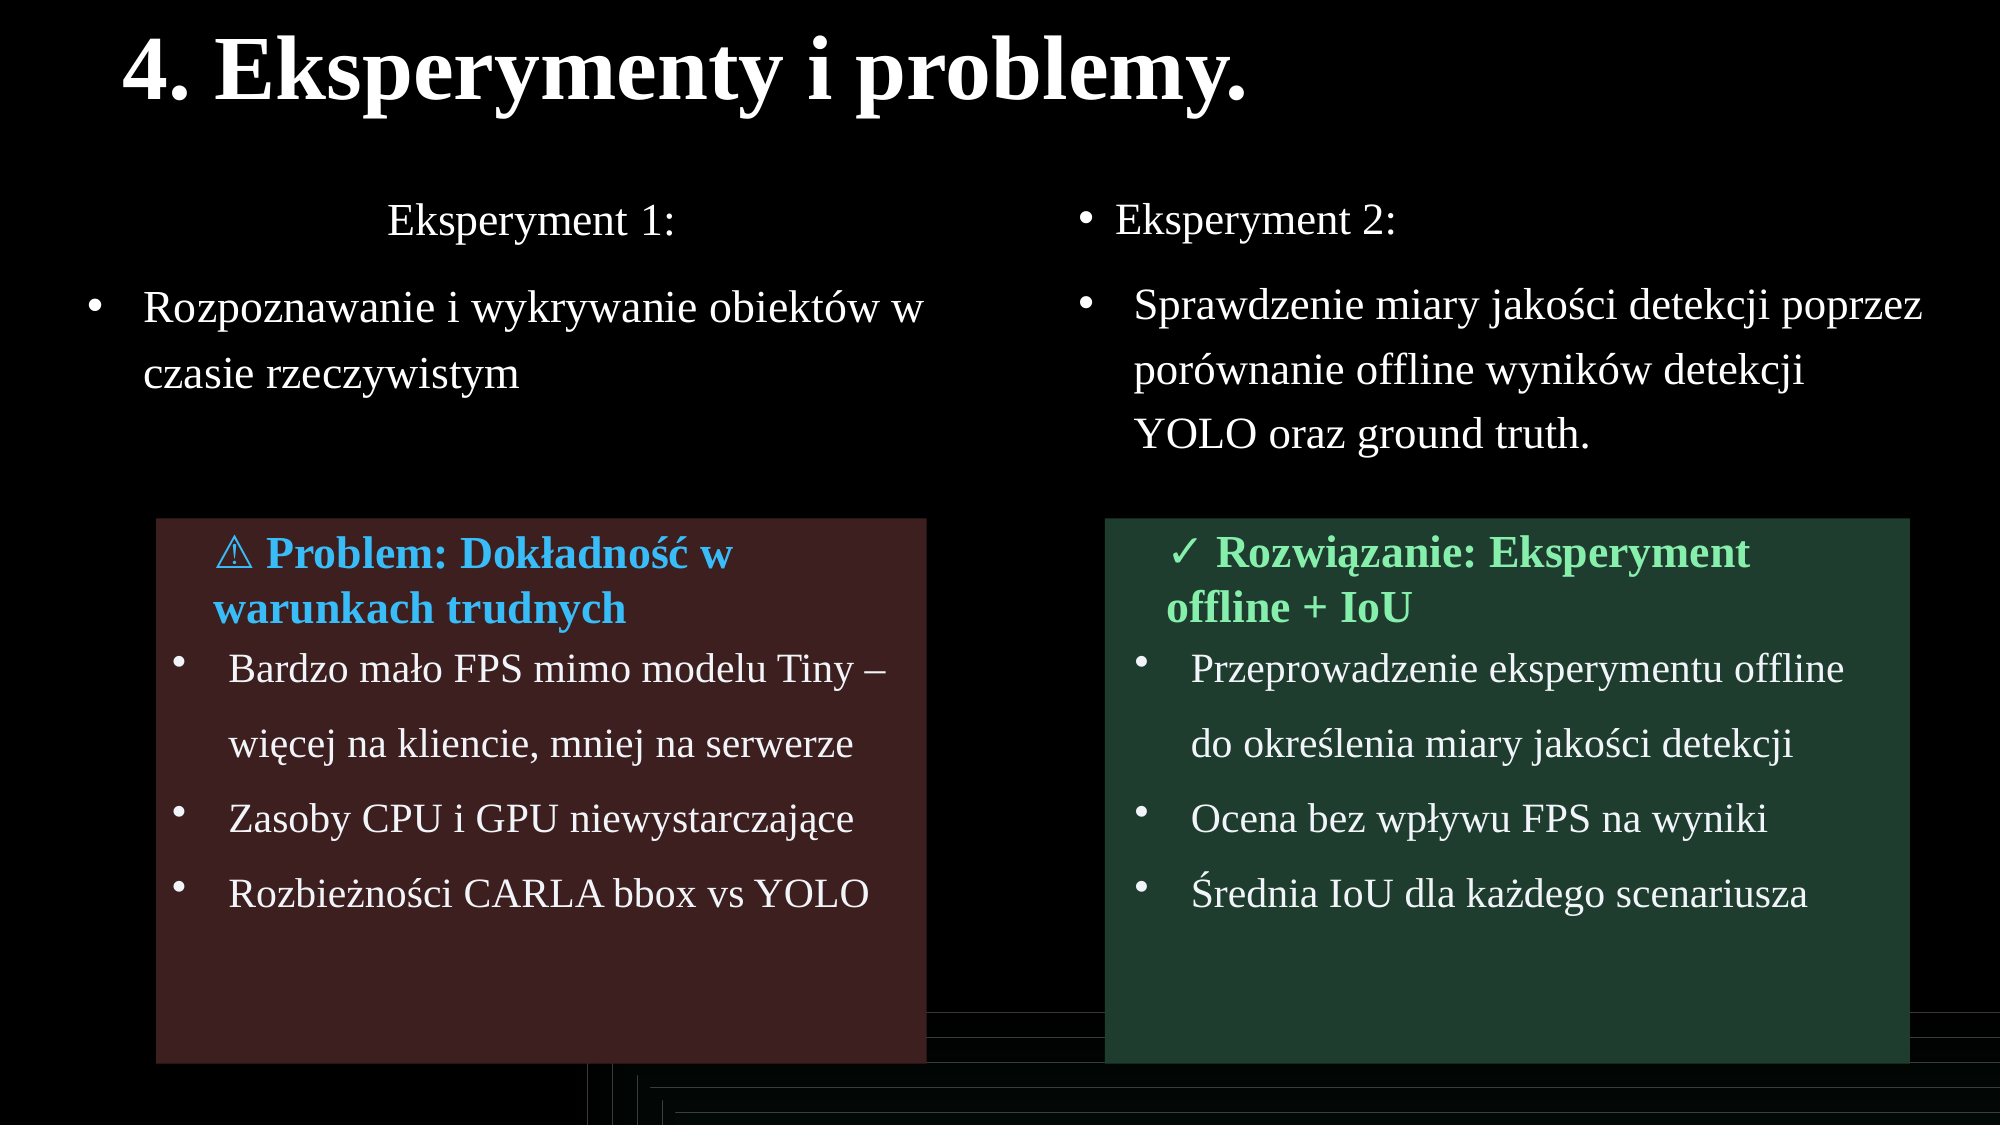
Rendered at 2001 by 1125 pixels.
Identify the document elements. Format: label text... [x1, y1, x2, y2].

list Eksperyment 2: Sprawdzenie miary jakości detekcji poprzez porównanie offline wyników detekcji YOLO oraz ground truth. [1078, 179, 1937, 460]
text_box ✓ Rozwiązanie: Eksperyment offline + IoU [1166, 521, 1860, 616]
text_box [1104, 518, 1910, 1064]
text_box ⚠ Problem: Dokładność w warunkach trudnych [214, 522, 869, 616]
text_box [156, 518, 927, 1064]
text_box Bardzo mało FPS mimo modelu Tiny – więcej na kliencie, mniej na serwerze Zasoby CPU i GPU niewystarczające Rozbieżności CARLA bbox vs YOLO [172, 616, 919, 1064]
title 4. Eksperymenty i problemy. [122, 0, 1821, 180]
text_box Przeprowadzenie eksperymentu offline do określenia miary jakości detekcji Ocena bez wpływu FPS na wyniki Średnia IoU dla każdego scenariusza [1134, 616, 1892, 1064]
list Eksperyment 1: Rozpoznawanie i wykrywanie obiektów w czasie rzeczywistym [87, 179, 996, 433]
